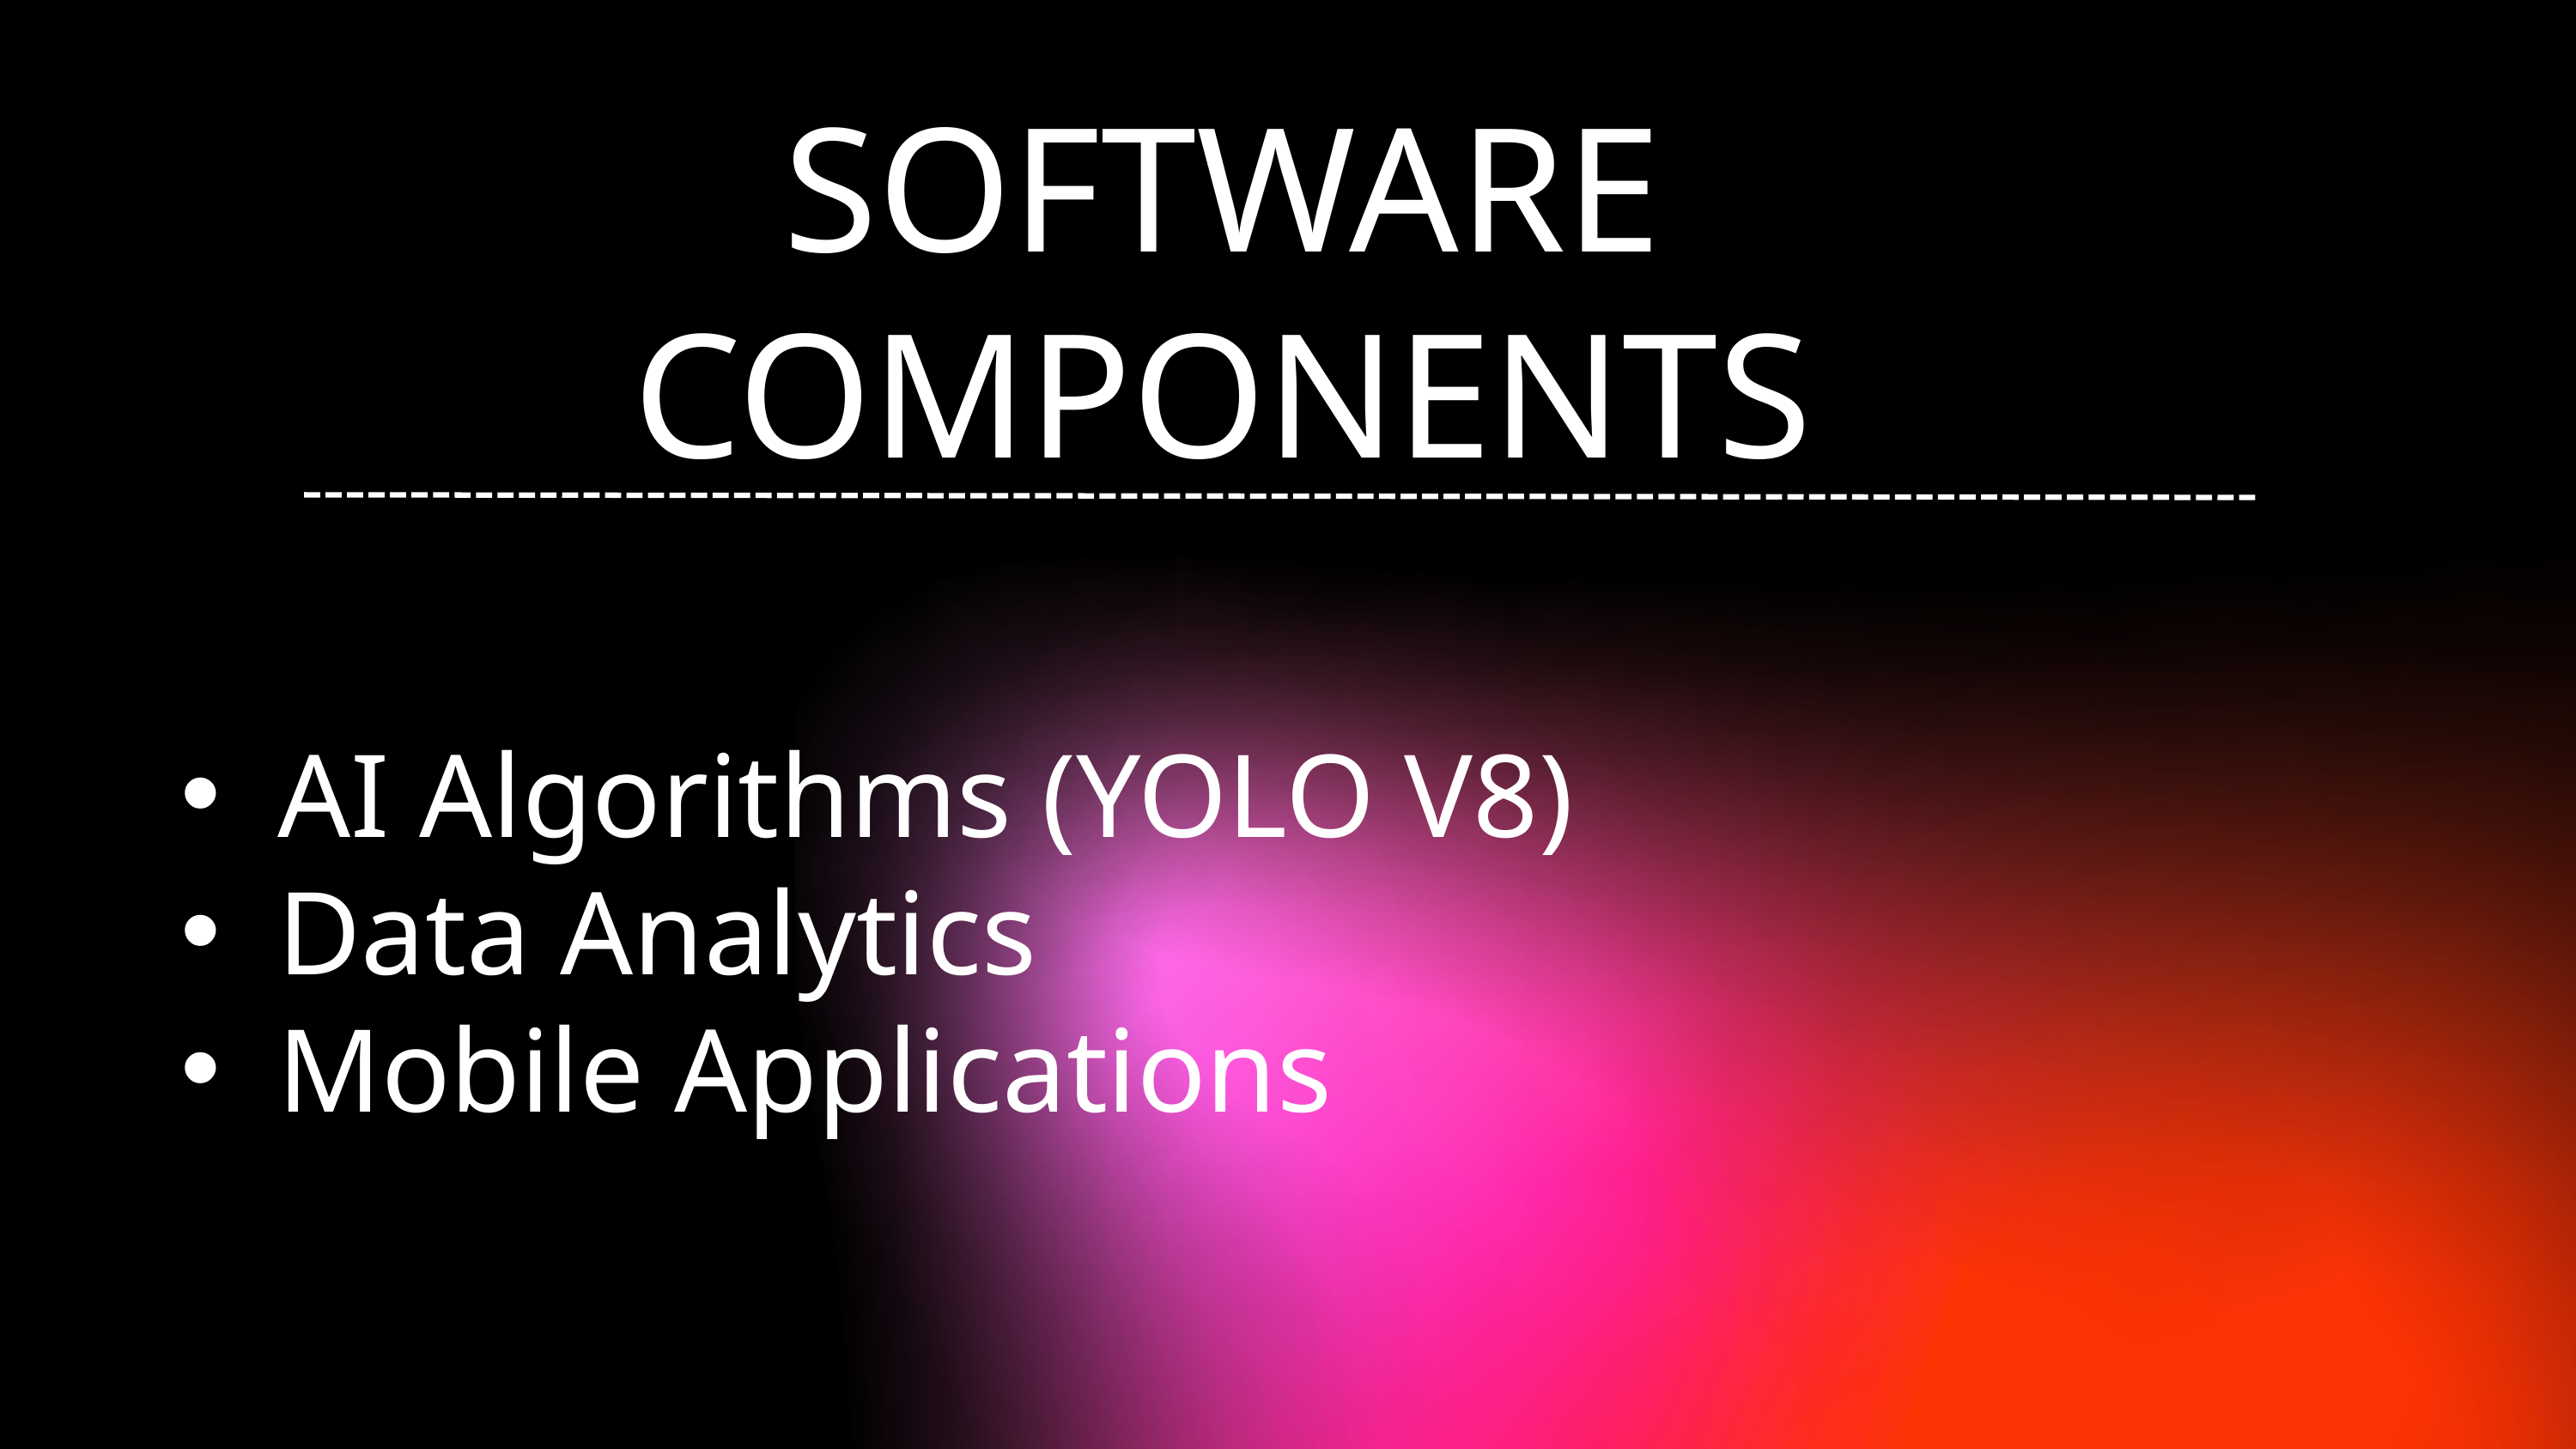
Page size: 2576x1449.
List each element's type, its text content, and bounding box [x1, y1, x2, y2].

text_box SOFTWARE COMPONENTS [242, 80, 2203, 493]
text_box [794, 494, 2576, 1449]
text_box AI Algorithms (YOLO V8) Data Analytics Mobile Applications [82, 723, 1994, 1272]
